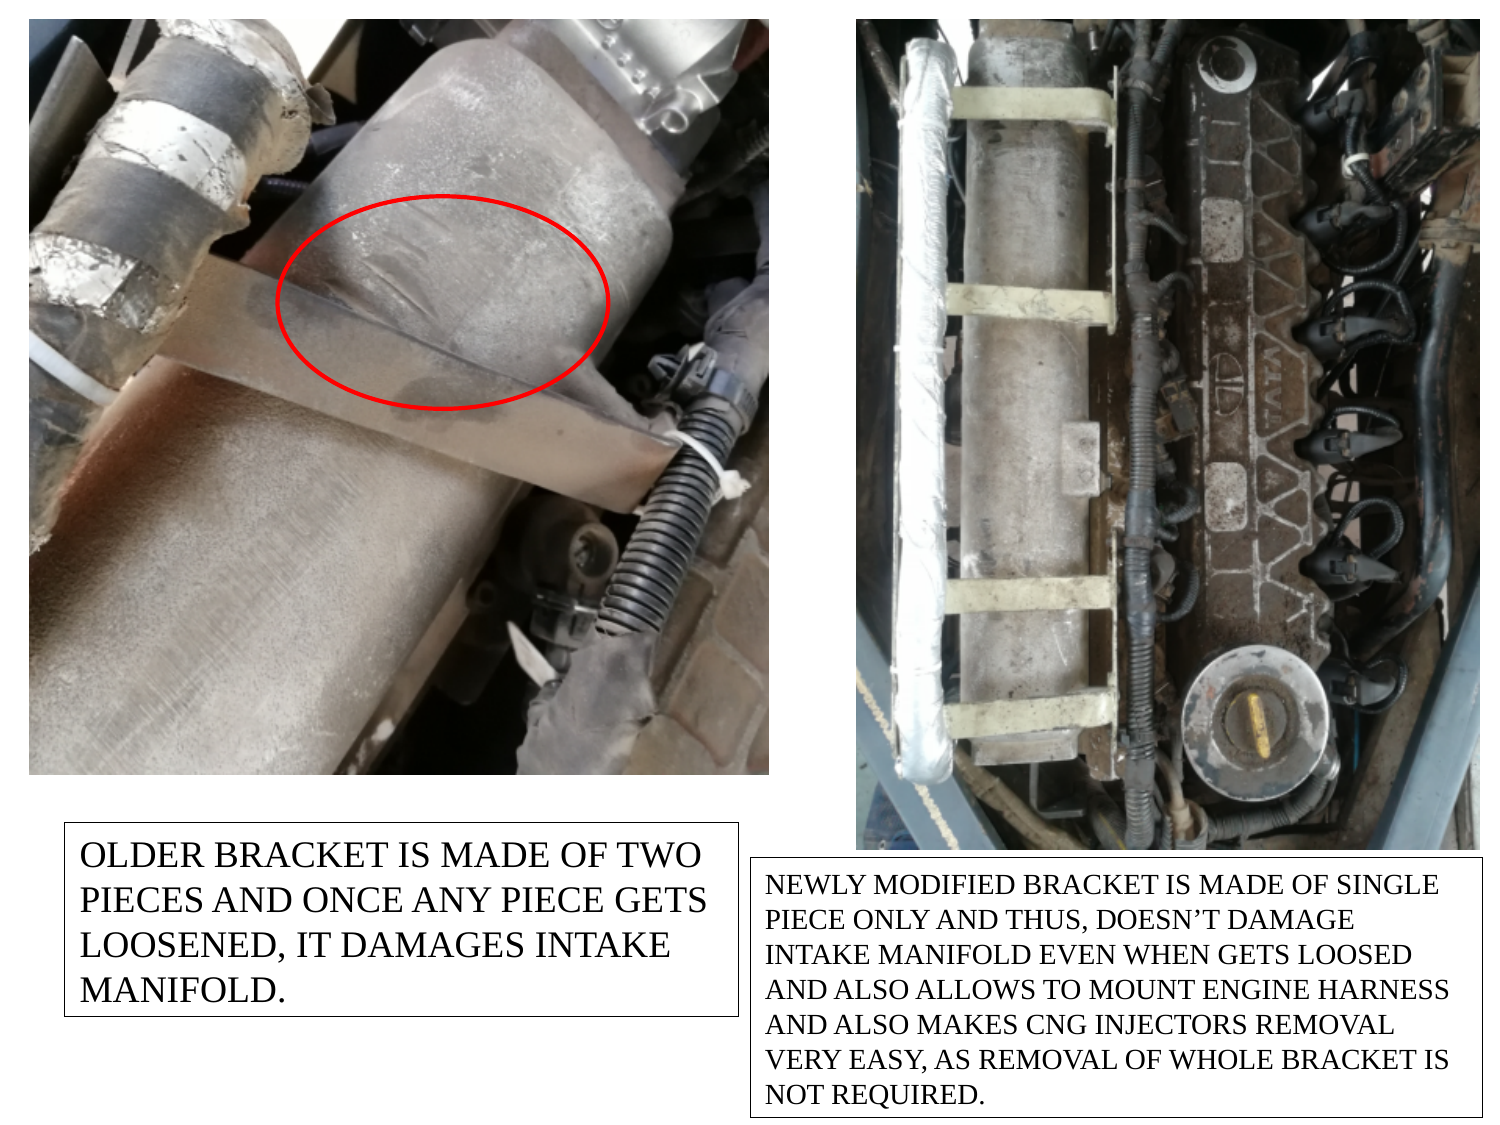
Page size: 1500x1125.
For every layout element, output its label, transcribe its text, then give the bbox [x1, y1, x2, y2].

picture [29, 18, 769, 776]
picture [856, 18, 1480, 851]
text_box NEWLY MODIFIED BRACKET IS MADE OF SINGLE PIECE ONLY AND THUS, DOESN’T DAMAGE INTAKE MANIFOLD EVEN WHEN GETS LOOSED AND ALSO ALLOWS TO MOUNT ENGINE HARNESS AND ALSO MAKES CNG INJECTORS REMOVAL VERY EASY, AS REMOVAL OF WHOLE BRACKET IS NOT REQUIRED. [750, 857, 1483, 1118]
text_box OLDER BRACKET IS MADE OF TWO PIECES AND ONCE ANY PIECE GETS LOOSENED, IT DAMAGES INTAKE MANIFOLD. [64, 822, 739, 1017]
